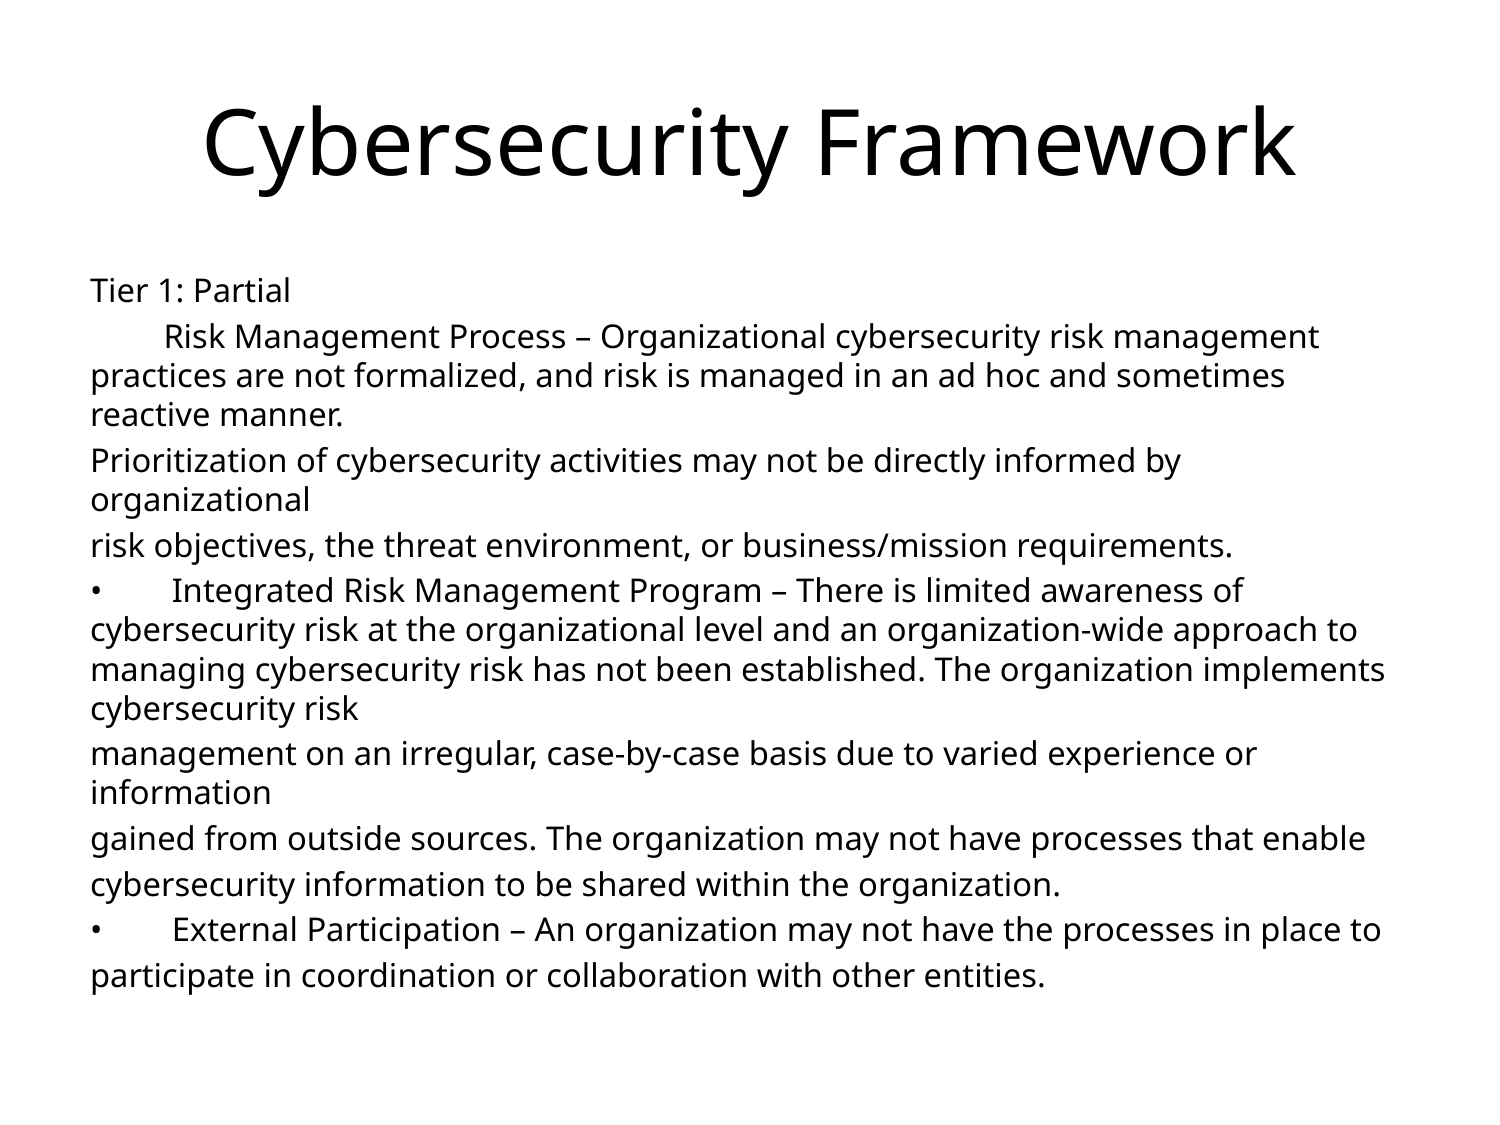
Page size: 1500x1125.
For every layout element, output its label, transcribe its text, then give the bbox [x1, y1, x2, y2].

title Cybersecurity Framework [75, 45, 1425, 233]
list Tier 1: Partial Risk Management Process – Organizational cybersecurity risk management practices are not formalized, and risk is managed in an ad hoc and sometimes reactive manner. Prioritization of cybersecurity activities may not be directly informed by organizational risk objectives, the threat environment, or business/mission requirements. • Integrated Risk Management Program – There is limited awareness of cybersecurity risk at the organizational level and an organization-wide approach to managing cybersecurity risk has not been established. The organization implements cybersecurity risk management on an irregular, case-by-case basis due to varied experience or information gained from outside sources. The organization may not have processes that enable cybersecurity information to be shared within the organization. • External Participation – An organization may not have the processes in place to participate in coordination or collaboration with other entities. [75, 262, 1425, 1005]
